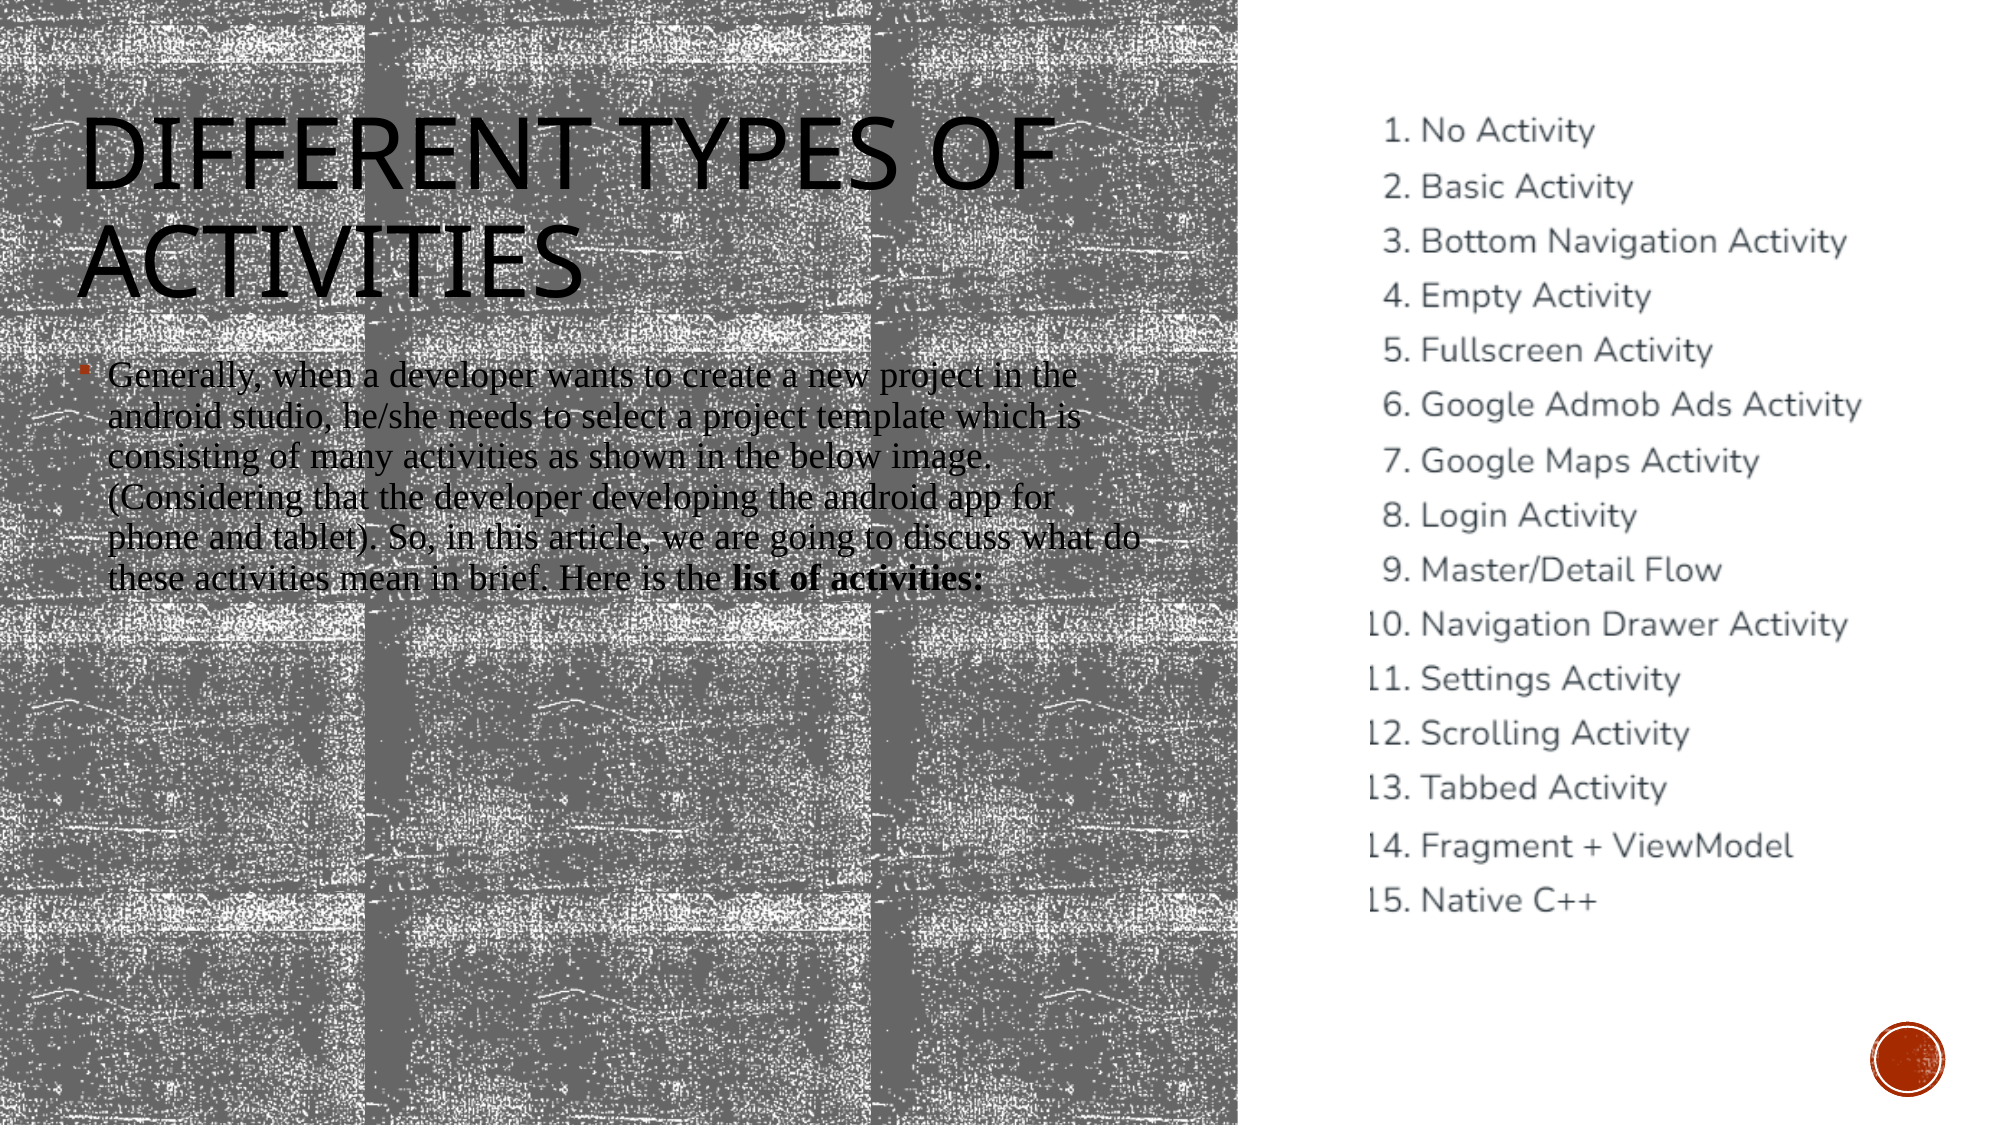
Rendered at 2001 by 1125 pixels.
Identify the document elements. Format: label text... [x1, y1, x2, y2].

list Generally, when a developer wants to create a new project in the android studio, he/she needs to select a project template which is consisting of many activities as shown in the below image. (Considering that the developer developing the android app for phone and tablet). So, in this article, we are going to discuss what do these activities mean in brief. Here is the list of activities: [62, 348, 1169, 1013]
title Different types of activities [62, 79, 1169, 344]
picture [1370, 104, 1874, 972]
text_box [0, 0, 1239, 1125]
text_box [1872, 1025, 1943, 1095]
